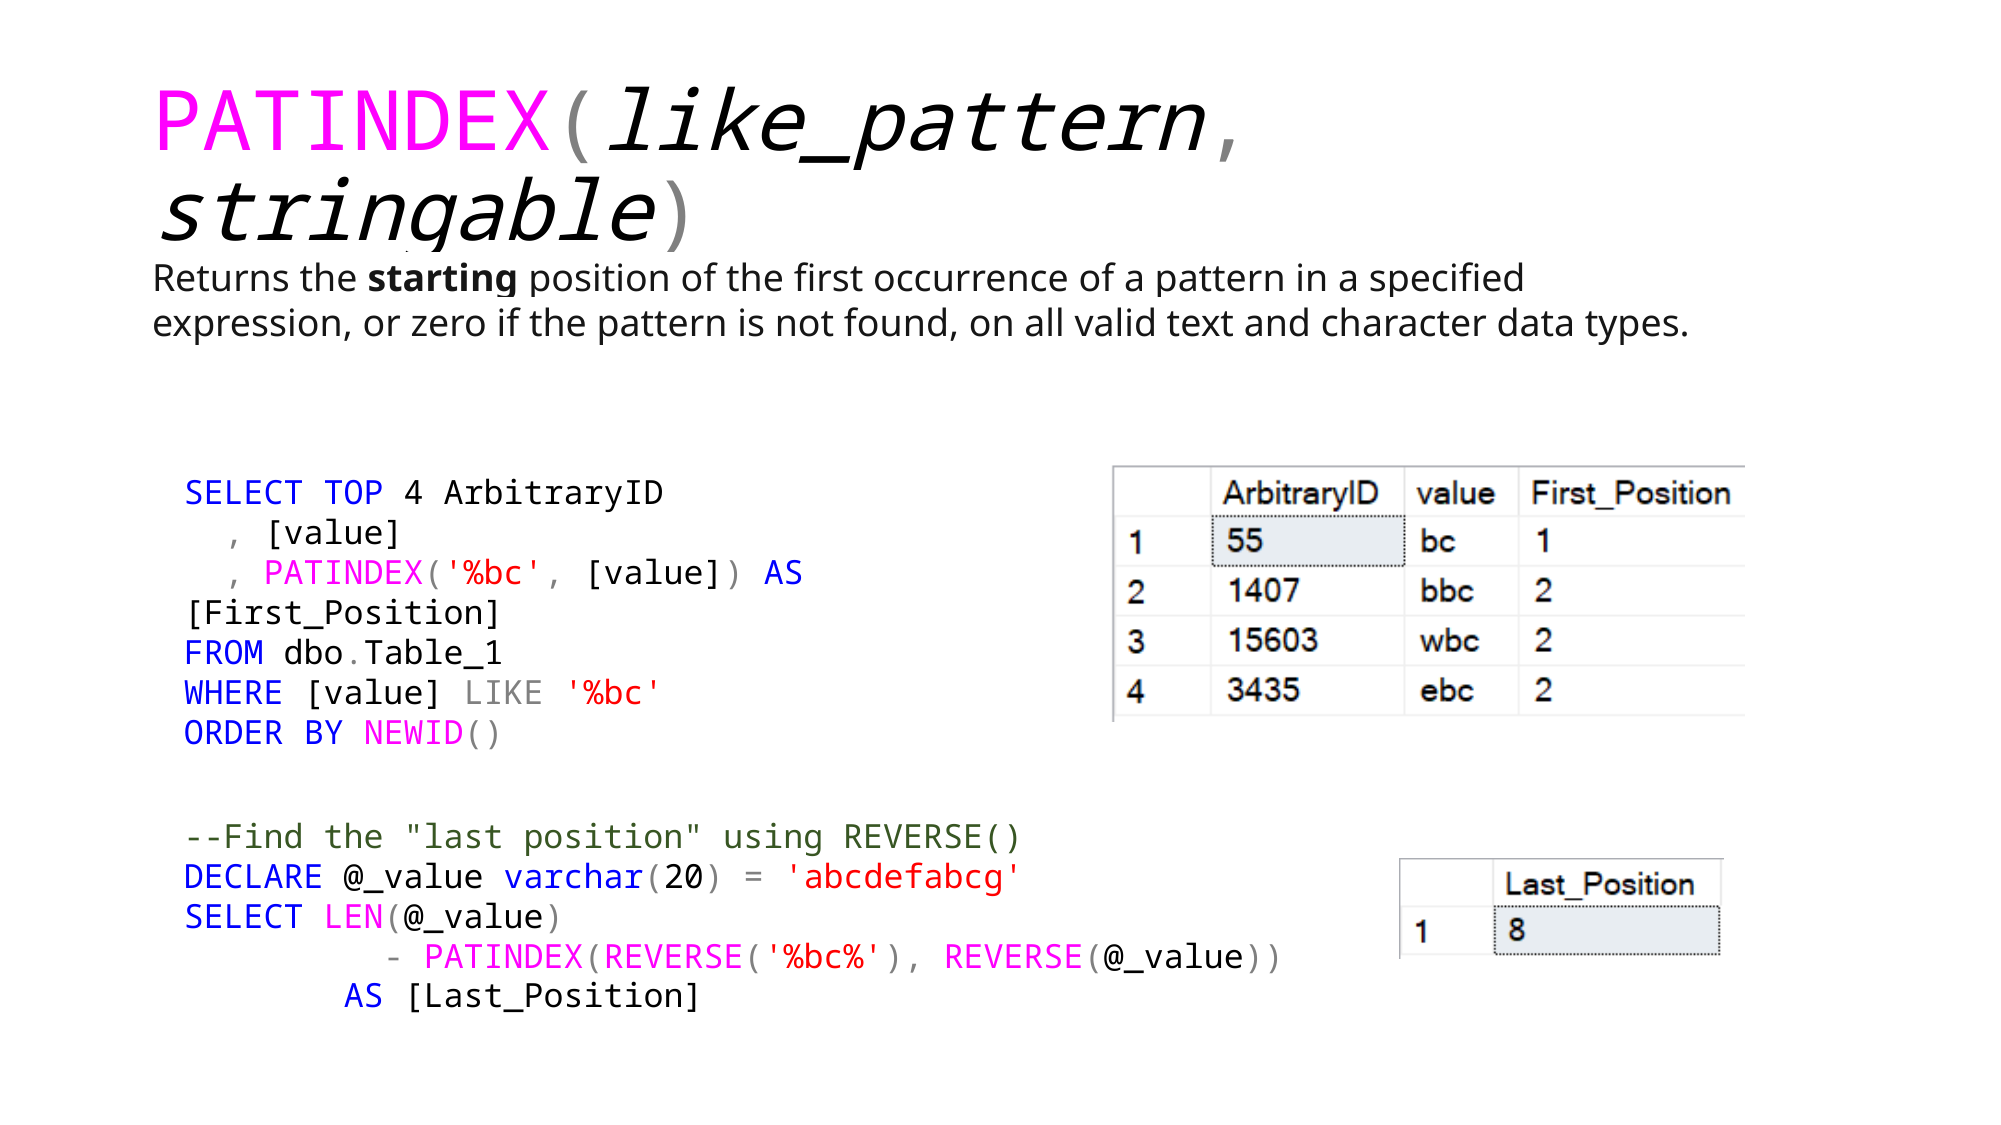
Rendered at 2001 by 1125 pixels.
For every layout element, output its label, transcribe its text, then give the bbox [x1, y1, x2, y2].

text_box SELECT TOP 4 ArbitraryID , [value] , PATINDEX('%bc', [value]) AS [First_Position] FROM dbo.Table_1 WHERE [value] LIKE '%bc' ORDER BY NEWID() [168, 464, 1110, 759]
title PATINDEX(like_pattern, stringable) [137, 59, 1863, 278]
picture [1109, 464, 1745, 722]
text_box Returns the starting position of the first occurrence of a pattern in a specified expression, or zero if the pattern is not found, on all valid text and character data types. [137, 246, 1708, 352]
text_box --Find the "last position" using REVERSE() DECLARE @_value varchar(20) = 'abcdefabcg' SELECT LEN(@_value) - PATINDEX(REVERSE('%bc%'), REVERSE(@_value)) AS [Last_Position] [168, 807, 1325, 1022]
picture [1399, 858, 1724, 959]
